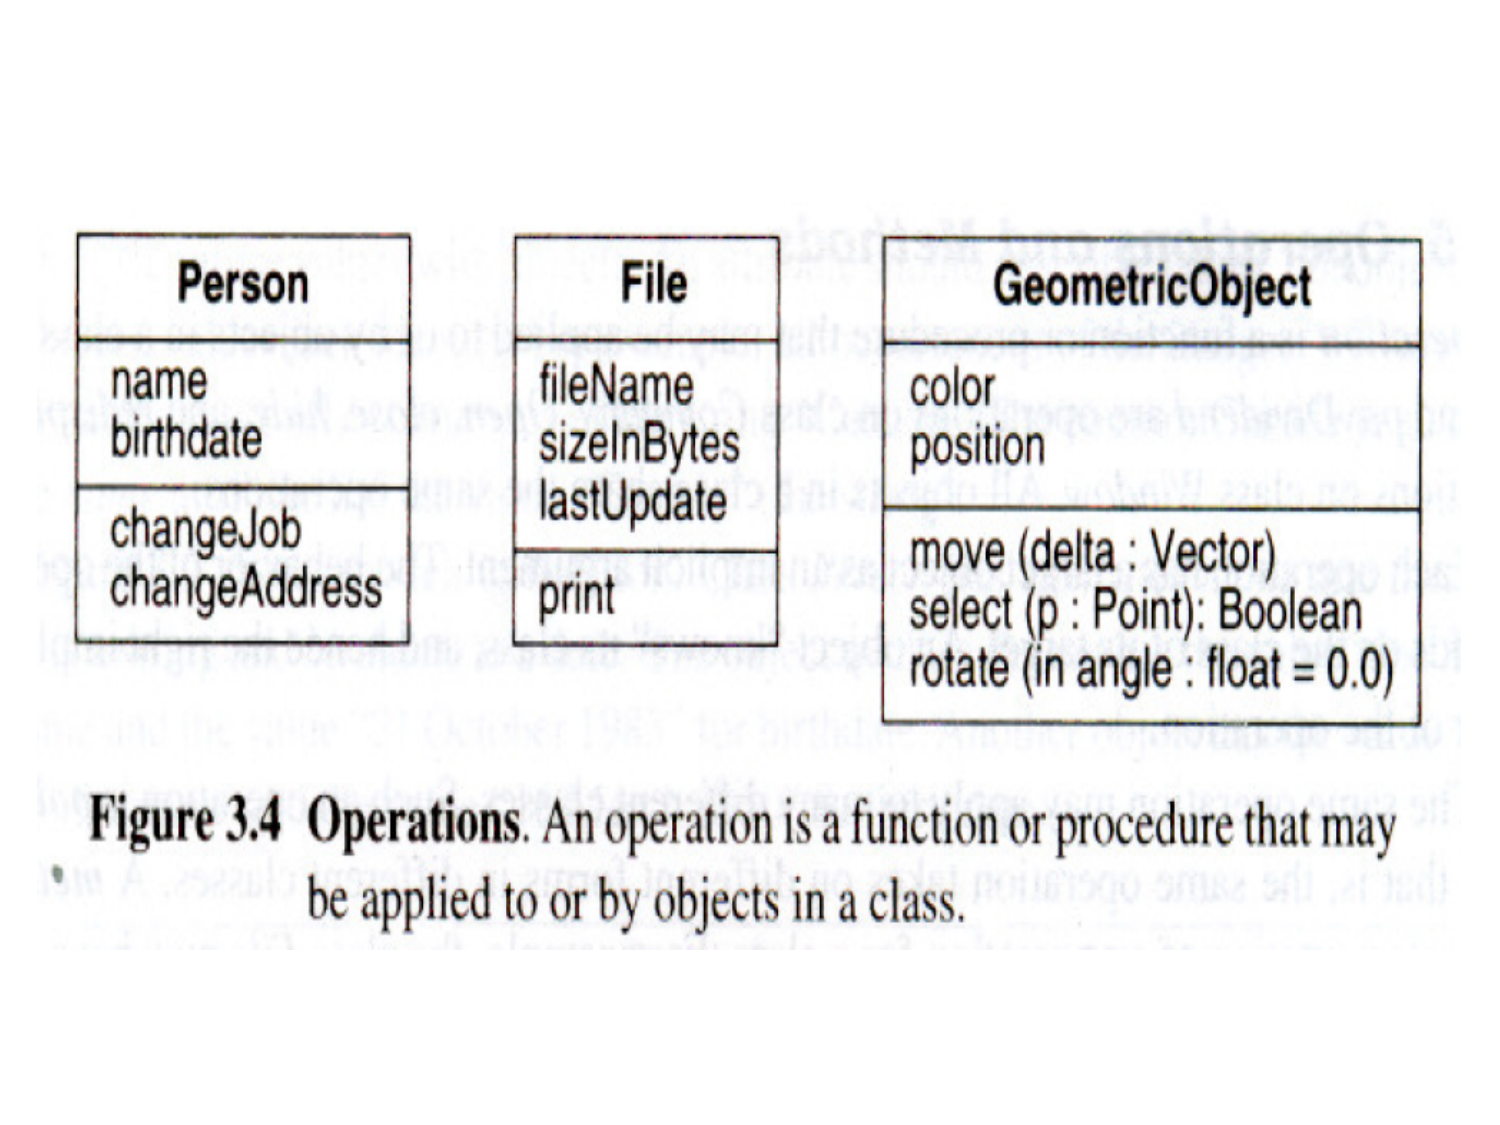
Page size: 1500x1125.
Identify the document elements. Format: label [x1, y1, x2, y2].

picture [37, 187, 1461, 951]
